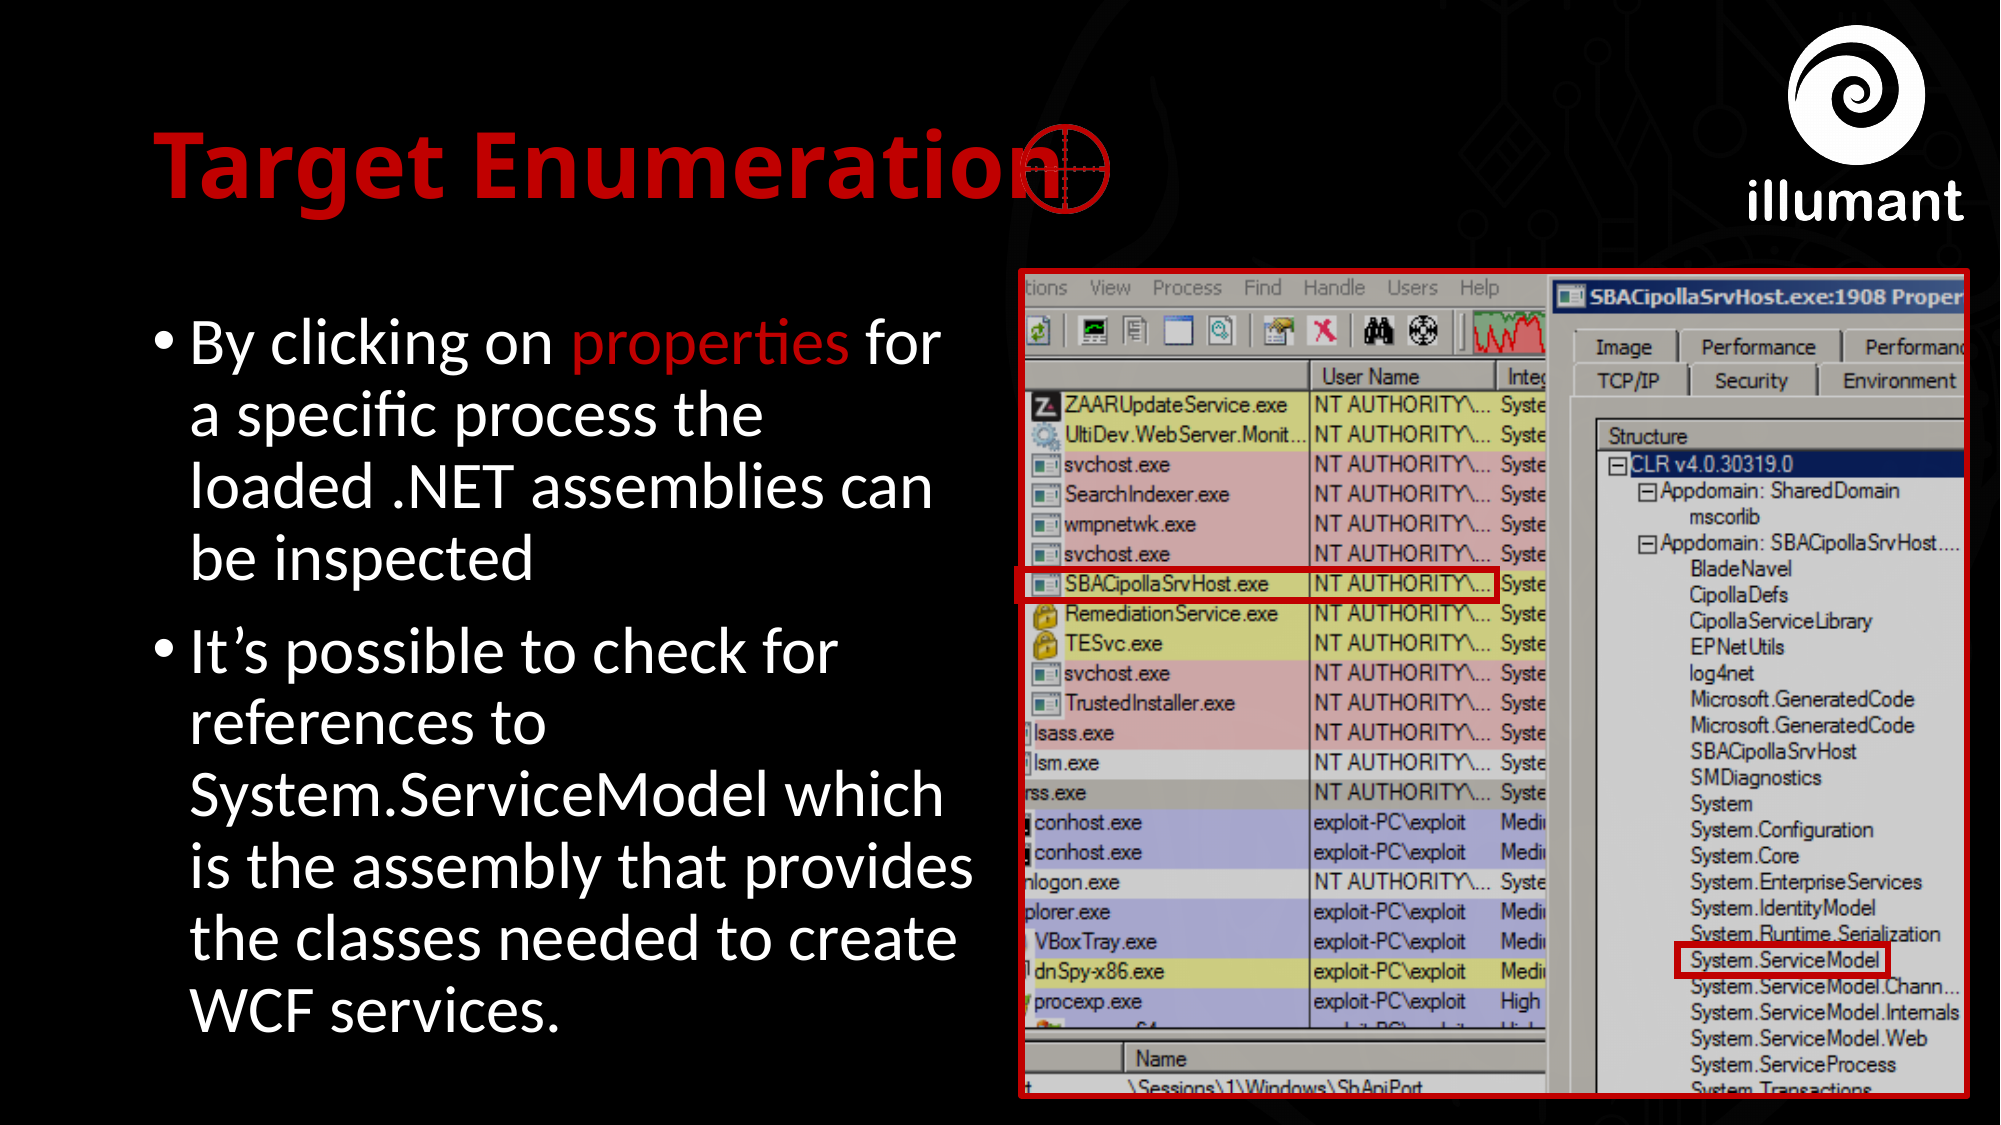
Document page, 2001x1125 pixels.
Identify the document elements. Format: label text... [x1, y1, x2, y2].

title Target Enumeration [137, 59, 920, 278]
list By clicking on properties for a specific process the loaded .NET assemblies can be inspected It’s possible to check for references to System.ServiceModel which is the assembly that provides the classes needed to create WCF services. [137, 299, 920, 1066]
picture [920, 0, 2000, 1125]
